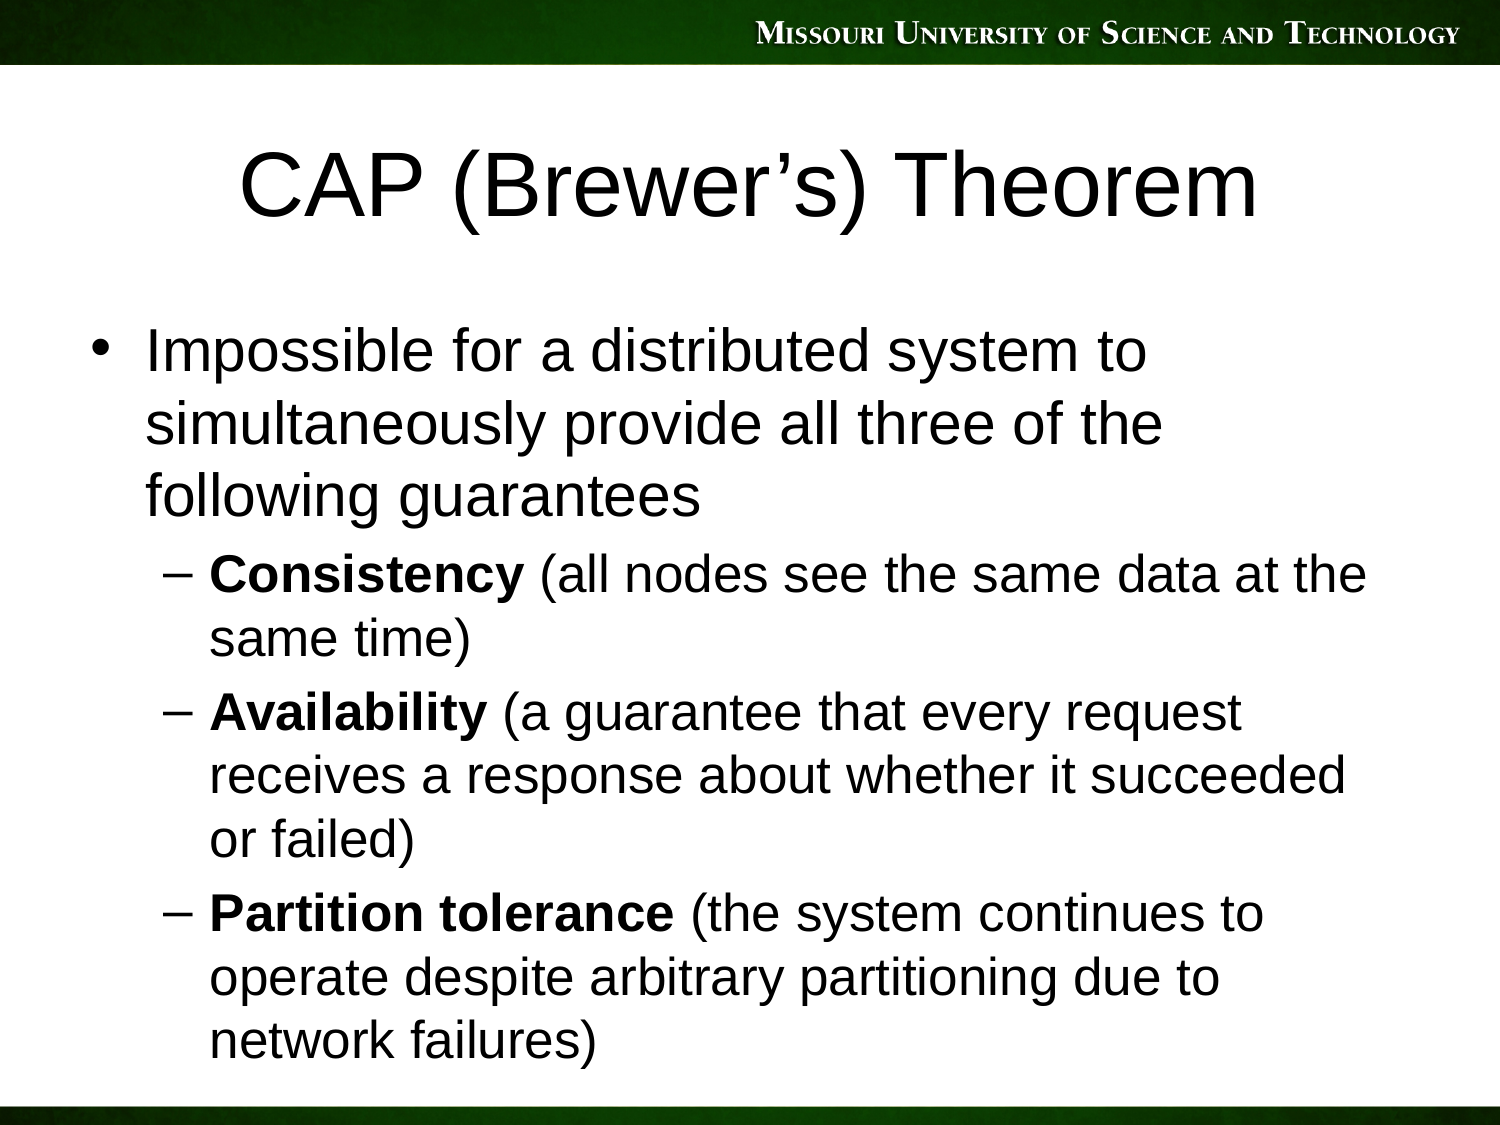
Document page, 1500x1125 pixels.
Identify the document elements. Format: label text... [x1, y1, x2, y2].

list Impossible for a distributed system to simultaneously provide all three of the following guarantees Consistency (all nodes see the same data at the same time) Availability (a guarantee that every request receives a response about whether it succeeded or failed) Partition tolerance (the system continues to operate despite arbitrary partitioning due to network failures) [75, 303, 1425, 1078]
picture [0, 0, 1500, 1125]
title CAP (Brewer’s) Theorem [75, 85, 1425, 274]
